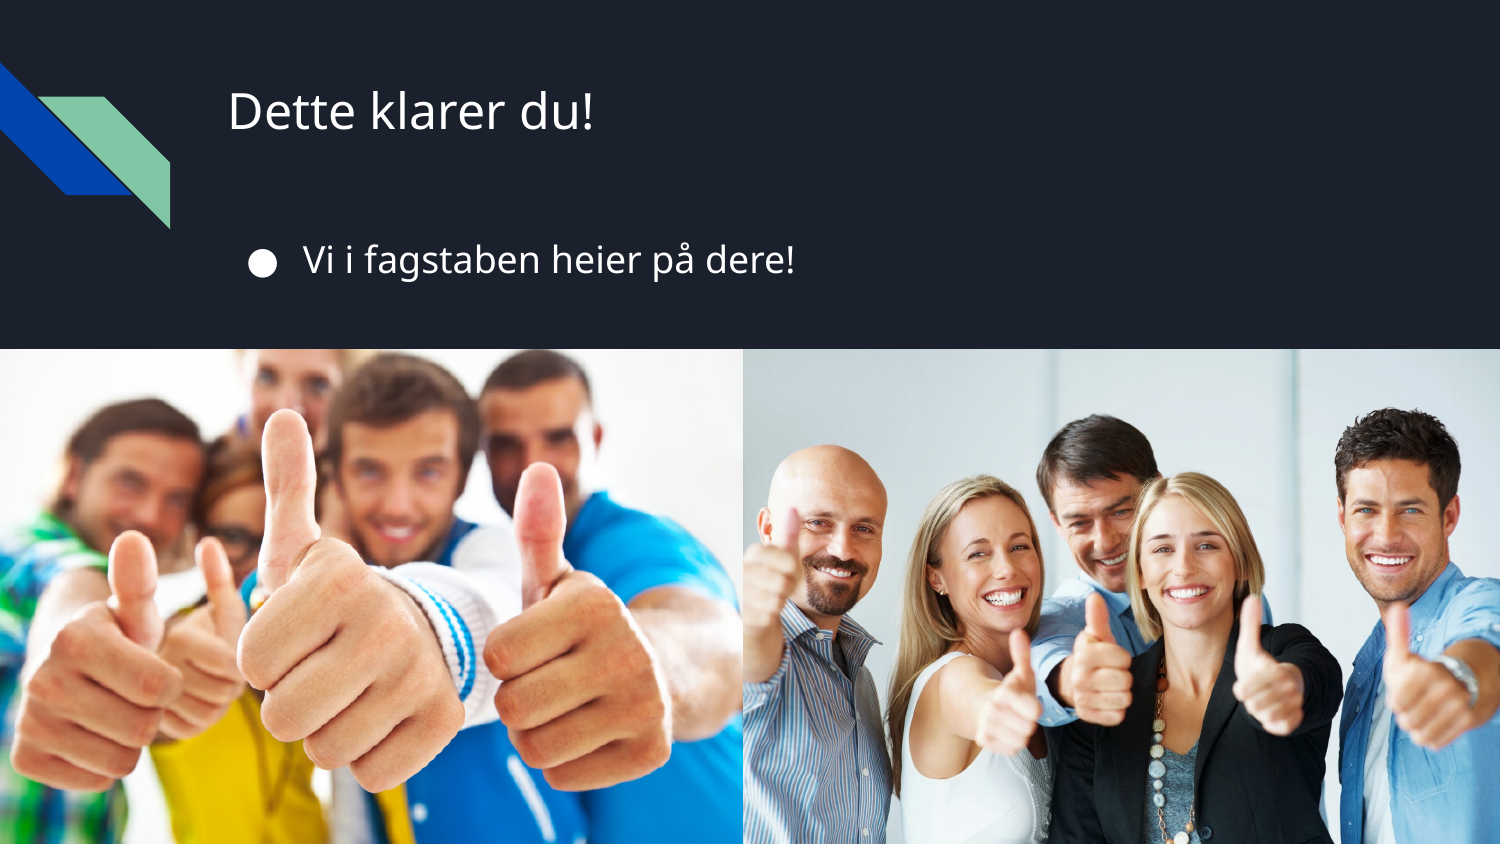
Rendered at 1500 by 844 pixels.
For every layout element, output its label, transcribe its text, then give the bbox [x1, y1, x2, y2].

title Dette klarer du! [212, 64, 1368, 214]
list Vi i fagstaben heier på dere! [212, 214, 1368, 347]
picture [0, 349, 1500, 844]
